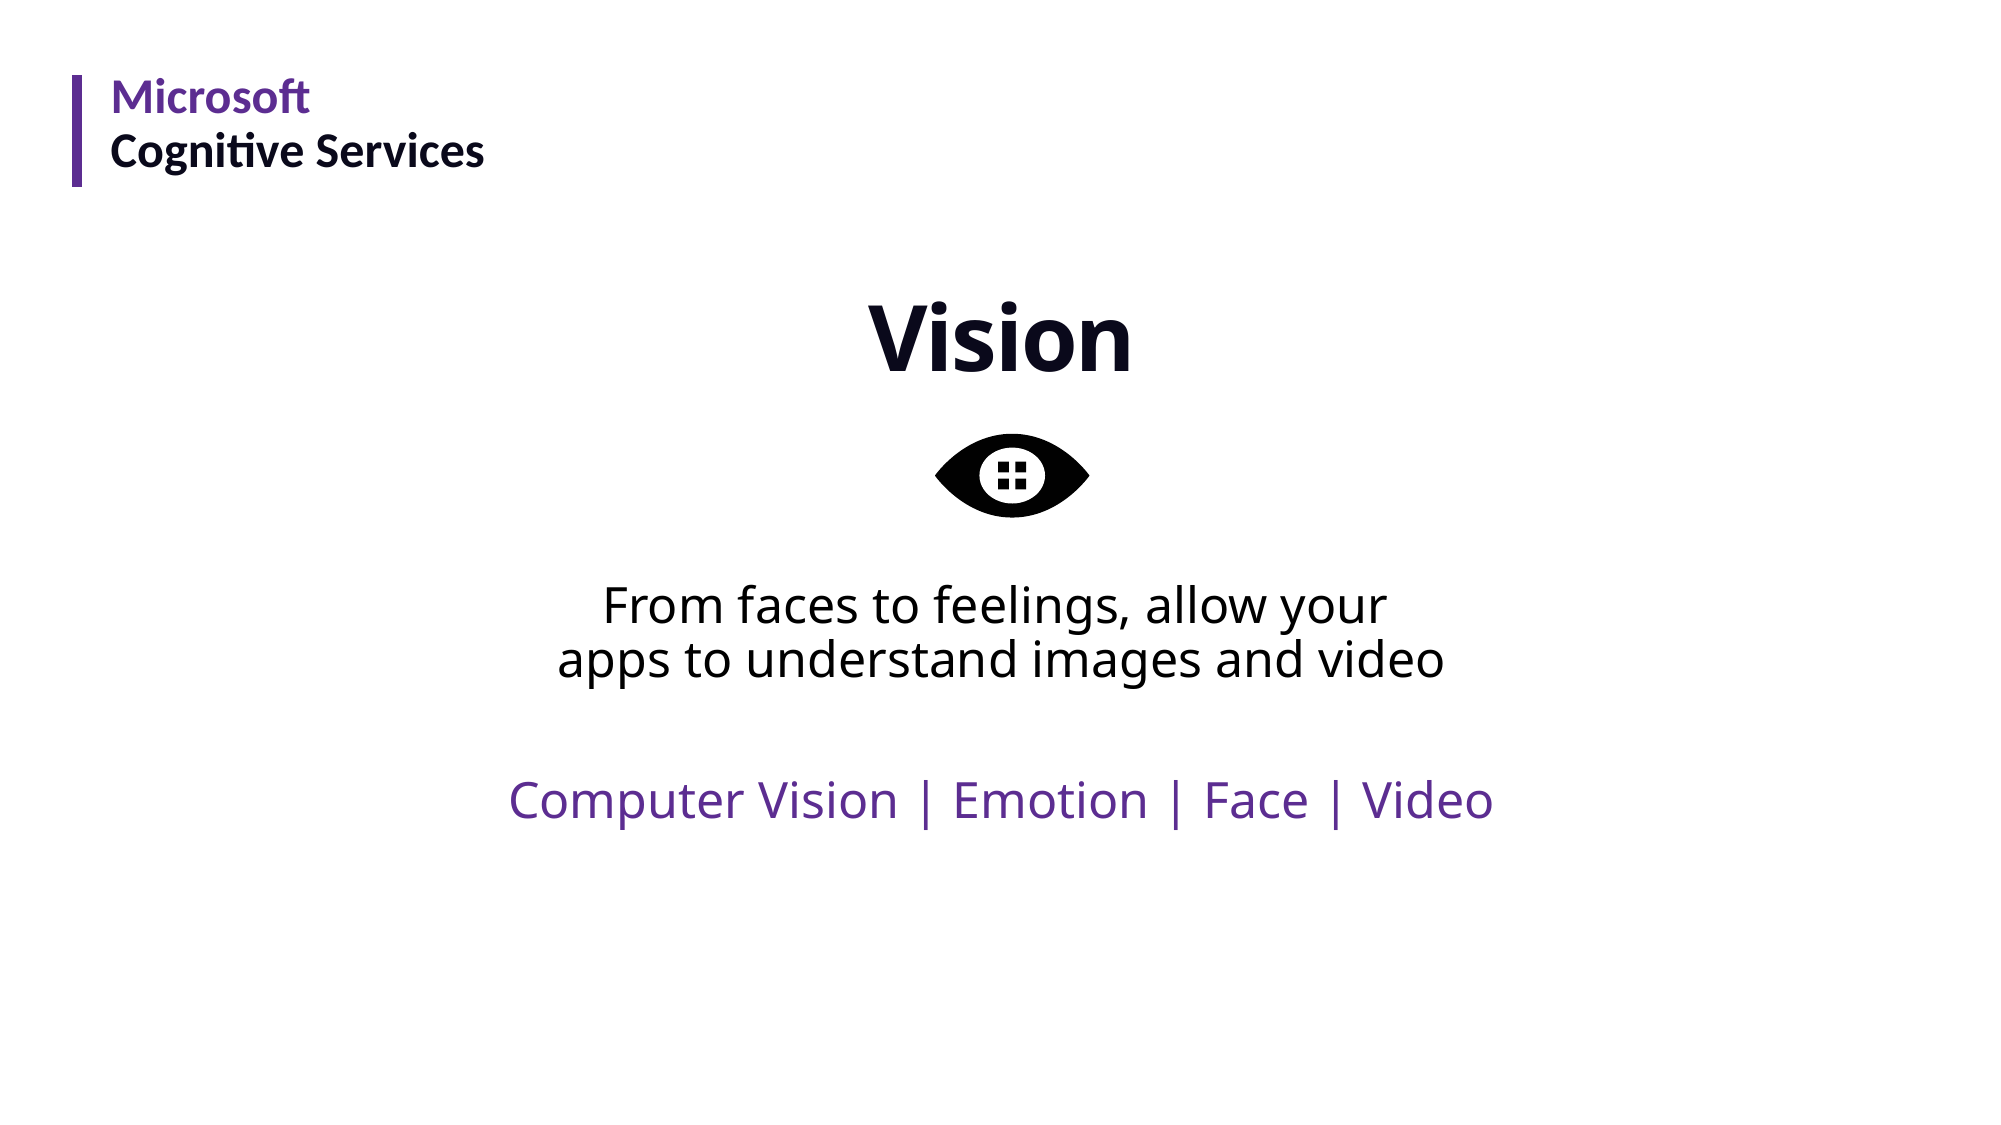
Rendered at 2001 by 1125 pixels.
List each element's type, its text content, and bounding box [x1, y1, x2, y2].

text_box [97, 248, 2000, 574]
text_box Computer Vision | Emotion | Face | Video [493, 768, 1511, 837]
text_box Microsoft Cognitive Services [95, 62, 800, 186]
text_box Vision [92, 277, 1912, 468]
text_box From faces to feelings, allow your apps to understand images and video [502, 573, 1502, 697]
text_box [934, 433, 1090, 518]
